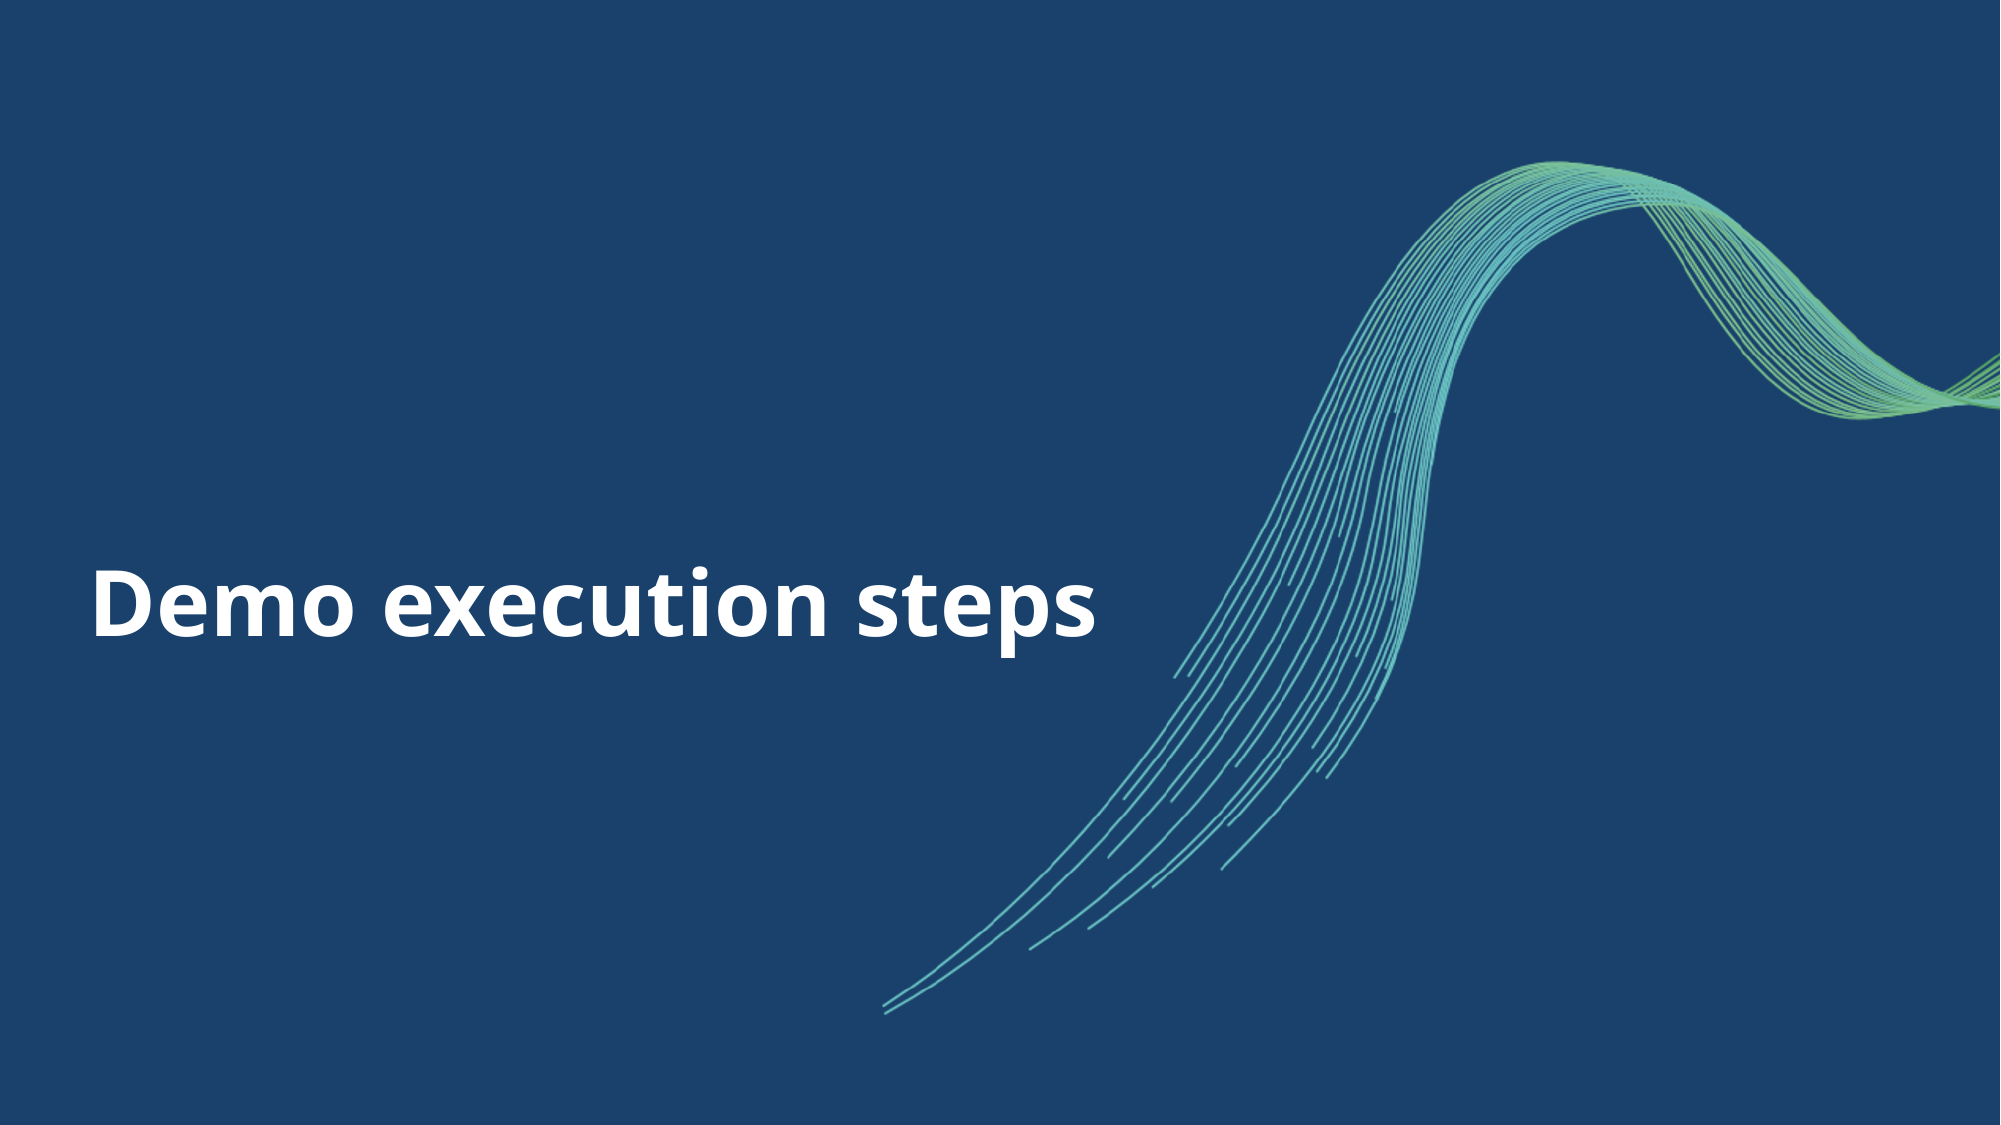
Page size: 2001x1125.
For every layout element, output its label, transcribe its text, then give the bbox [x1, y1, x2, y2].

title Demo execution steps [73, 424, 1816, 665]
picture [821, 0, 2001, 1125]
